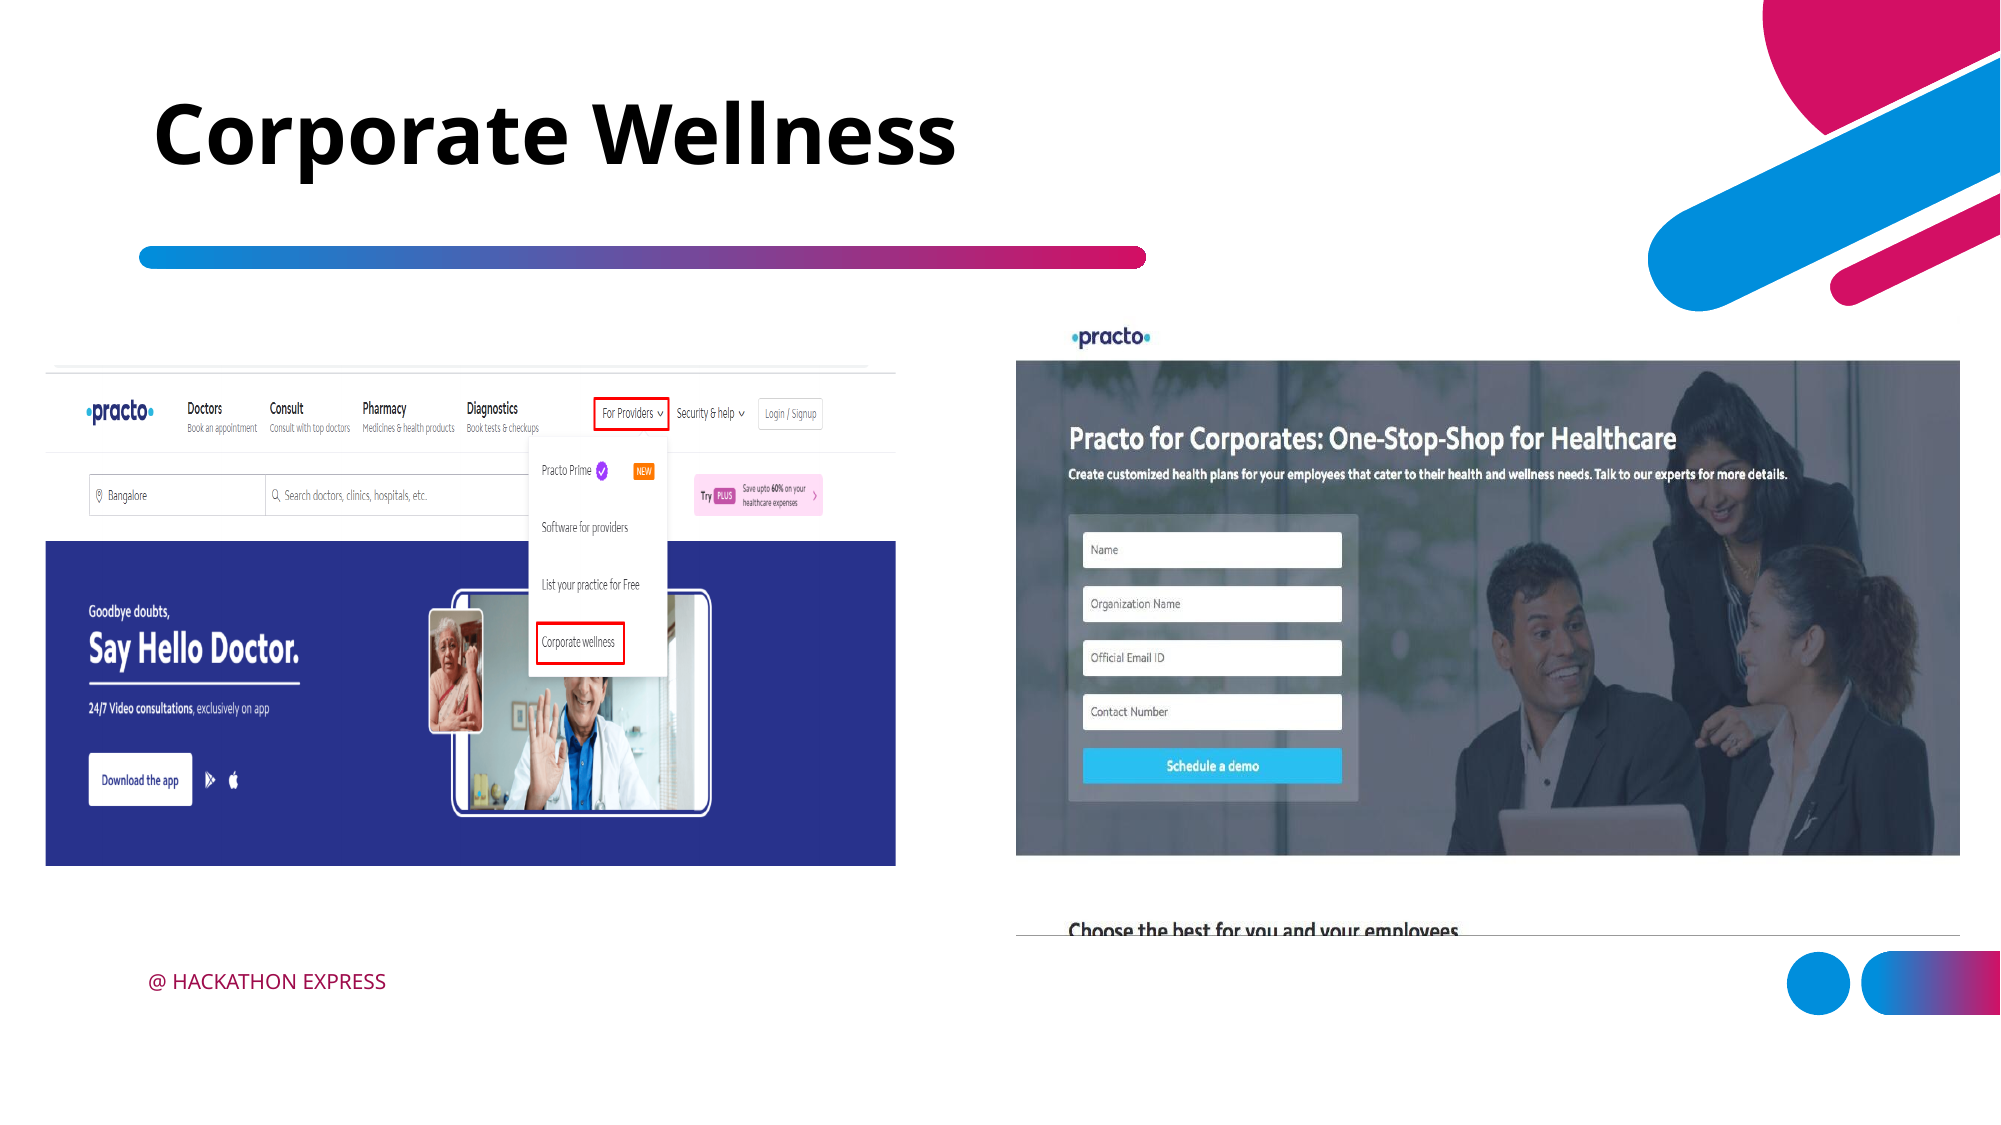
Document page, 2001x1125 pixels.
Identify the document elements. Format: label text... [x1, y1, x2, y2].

title Corporate Wellness [137, 59, 1623, 215]
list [1016, 316, 1960, 936]
slide_number [1772, 954, 1863, 1015]
footer @ HACKATHON EXPRESS [133, 951, 809, 1011]
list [45, 365, 896, 866]
